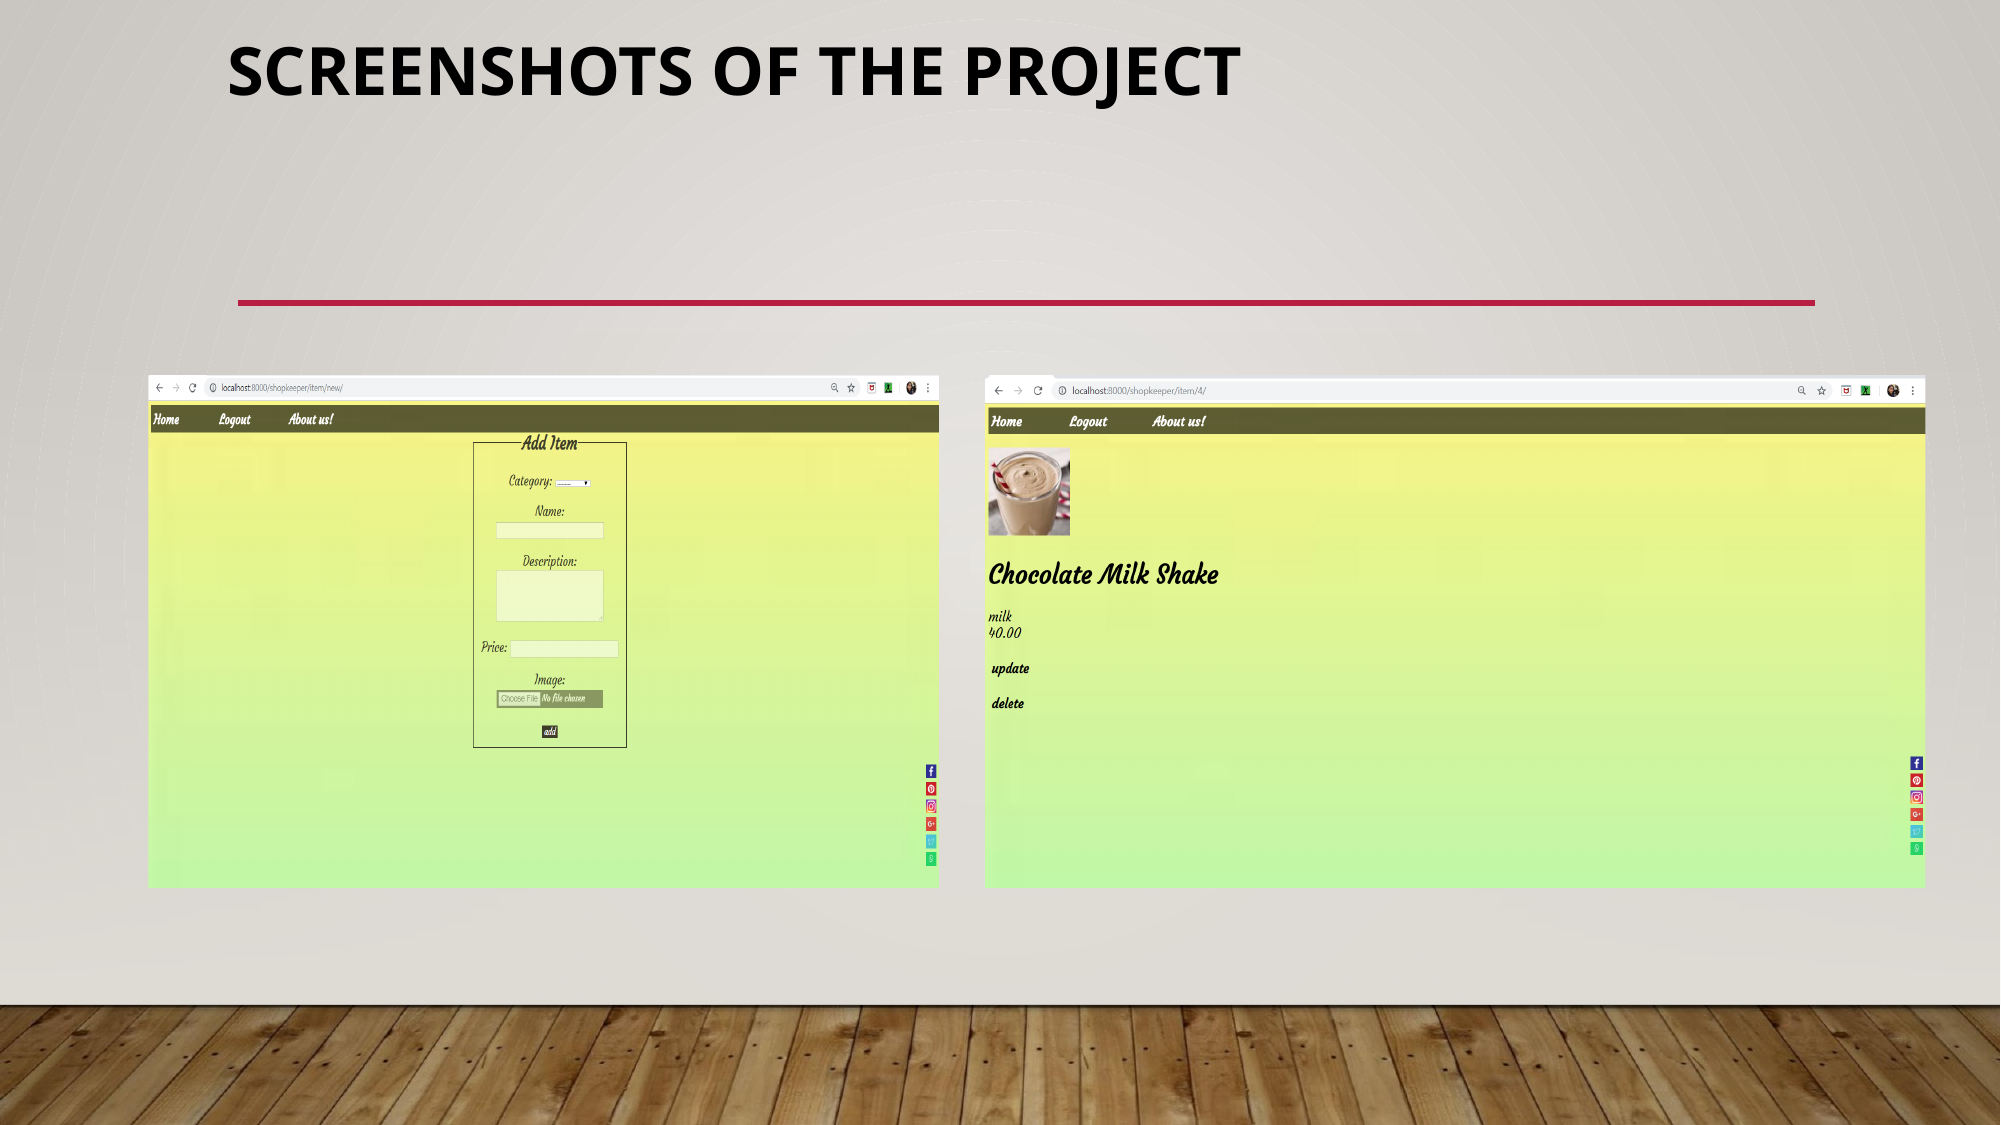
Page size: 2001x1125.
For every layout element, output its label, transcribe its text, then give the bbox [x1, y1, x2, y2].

picture [984, 374, 1926, 888]
title SCREENSHOTS OF THE PROJECT [212, 30, 1788, 203]
picture [148, 374, 940, 888]
picture [0, 1005, 2000, 1125]
